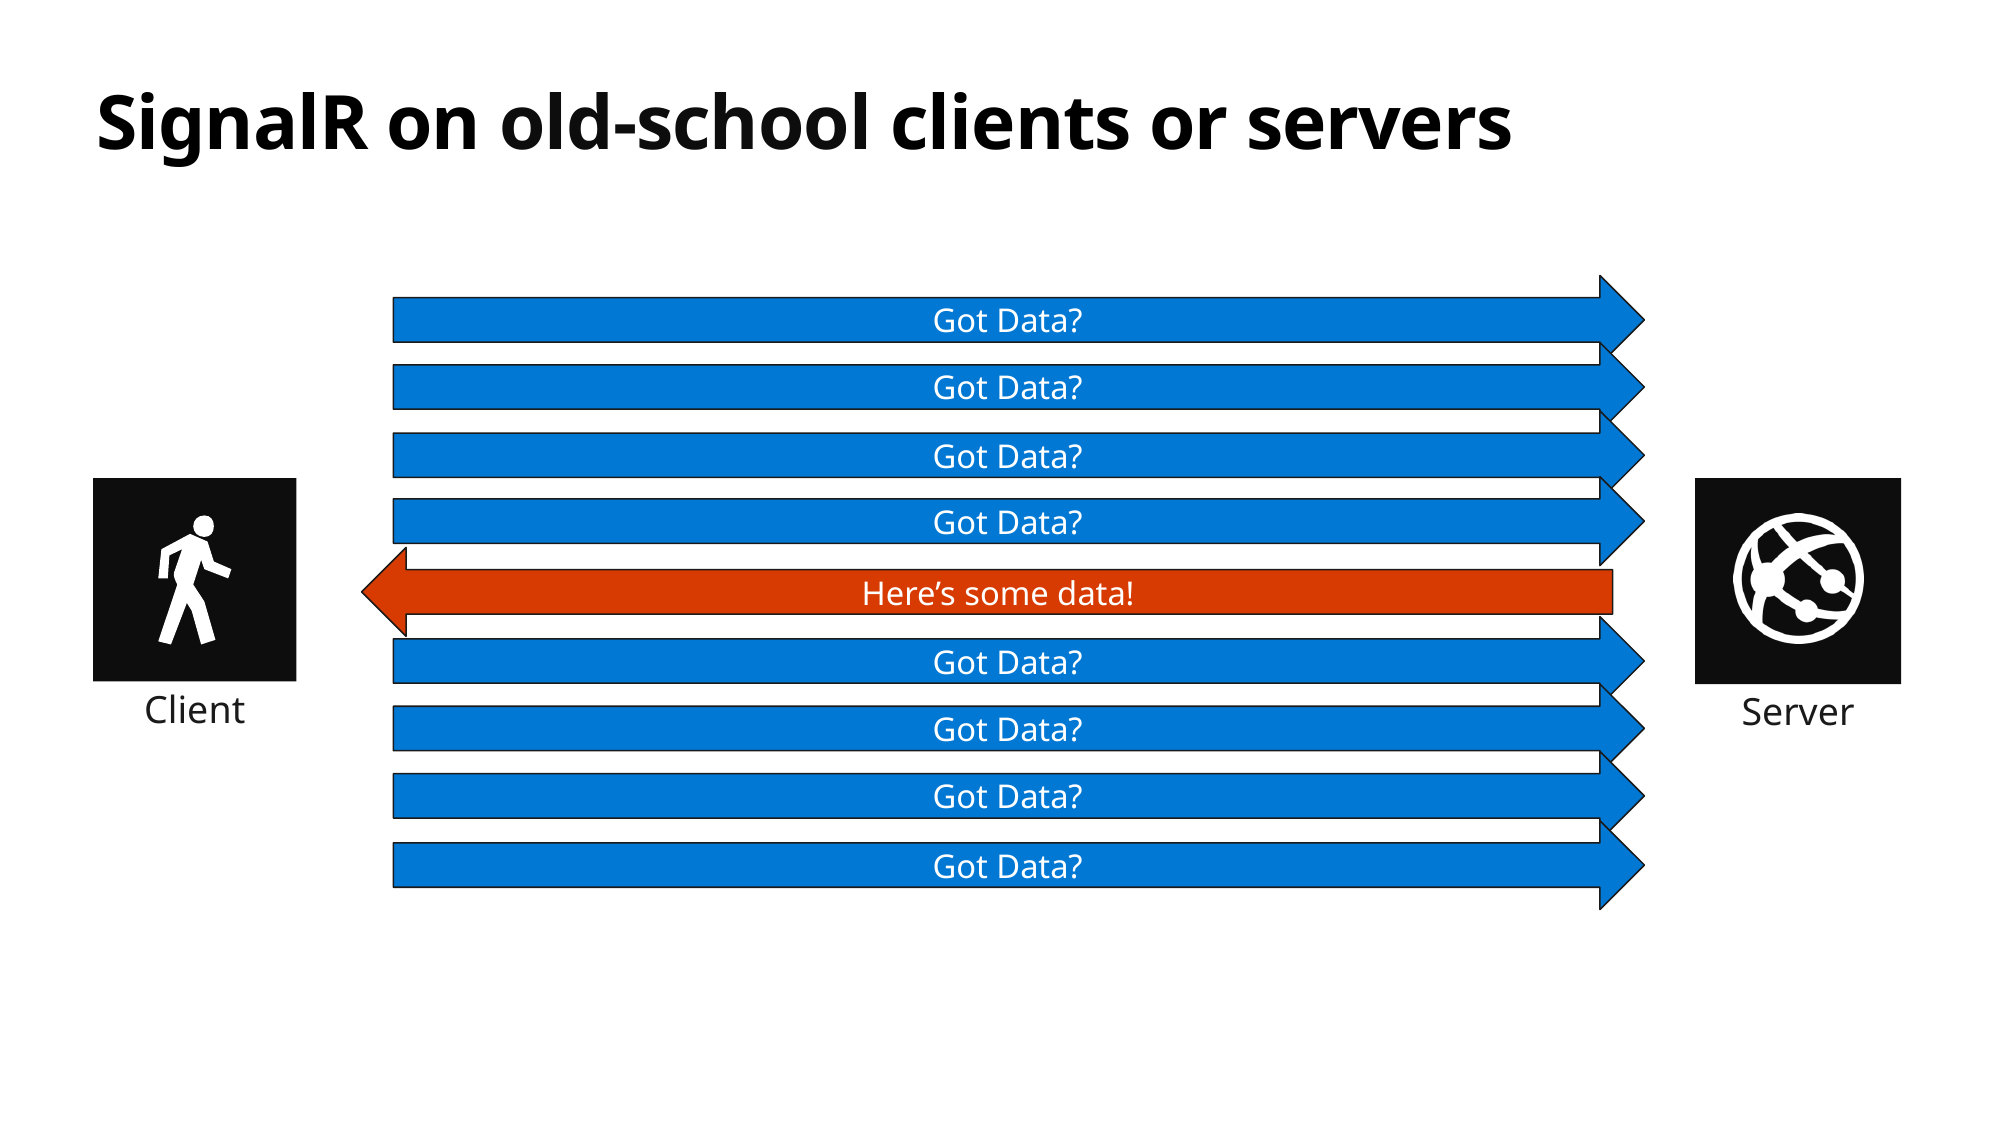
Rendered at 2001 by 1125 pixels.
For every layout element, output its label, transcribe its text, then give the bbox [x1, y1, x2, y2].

text_box Got Data? [392, 683, 1645, 762]
text_box [1694, 477, 1902, 685]
title SignalR on old-school clients or servers [96, 75, 1904, 166]
text_box Got Data? [392, 819, 1645, 911]
text_box [92, 477, 297, 682]
text_box Got Data? [392, 341, 1645, 421]
text_box Got Data? [392, 274, 1645, 353]
text_box Got Data? [392, 615, 1645, 695]
text_box Here’s some data! [361, 546, 1614, 638]
picture [1732, 513, 1864, 644]
text_box Got Data? [392, 750, 1645, 830]
text_box Client [104, 676, 285, 747]
text_box [158, 515, 232, 645]
text_box Got Data? [392, 475, 1645, 567]
text_box Got Data? [392, 410, 1645, 488]
text_box Server [1706, 678, 1890, 749]
